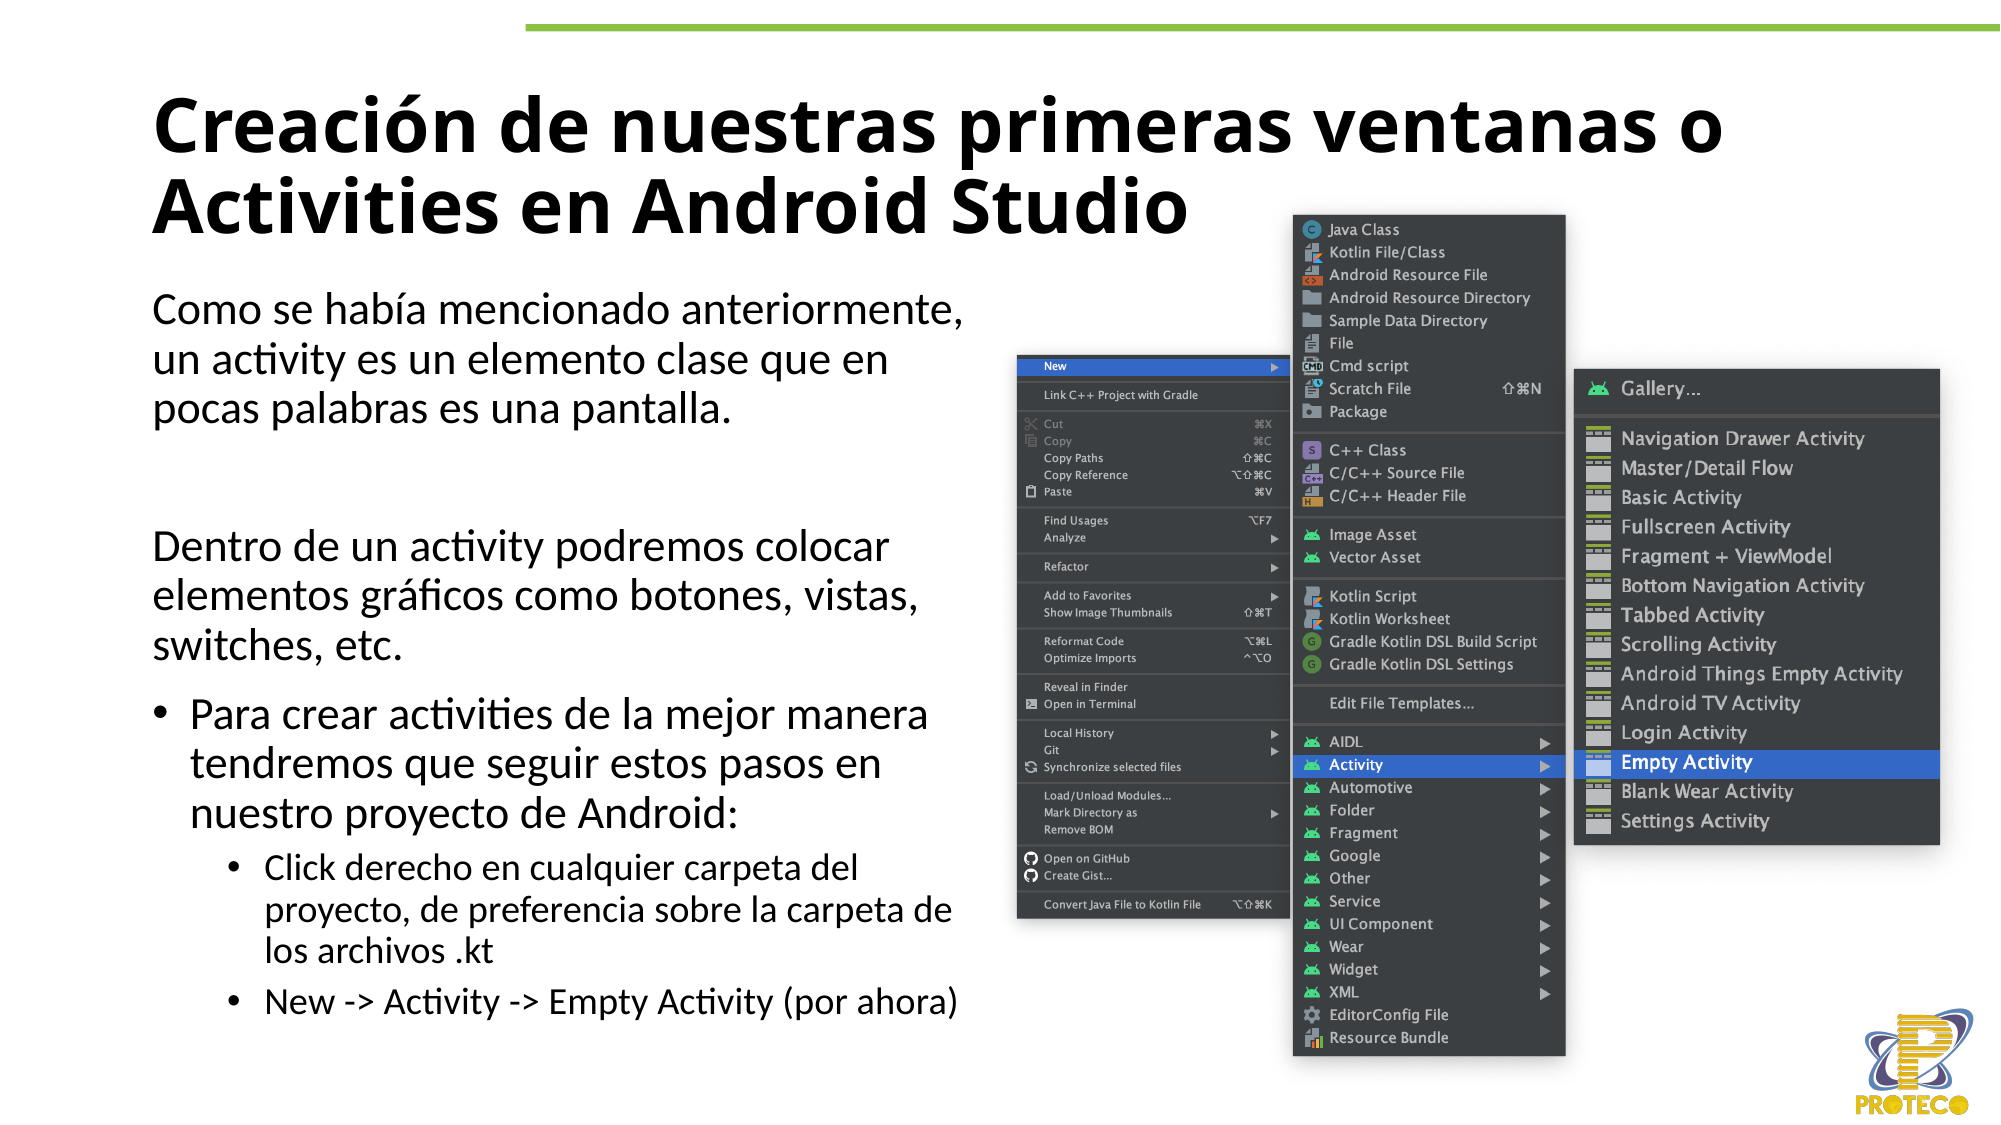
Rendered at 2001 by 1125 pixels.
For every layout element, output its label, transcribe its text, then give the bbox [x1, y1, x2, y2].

list Como se había mencionado anteriormente, un activity es un elemento clase que en pocas palabras es una pantalla. Dentro de un activity podremos colocar elementos gráficos como botones, vistas, switches, etc. Para crear activities de la mejor manera tendremos que seguir estos pasos en nuestro proyecto de Android: Click derecho en cualquier carpeta del proyecto, de preferencia sobre la carpeta de los archivos .kt New -> Activity -> Empty Activity (por ahora) [137, 277, 1000, 1043]
picture [994, 189, 1979, 1092]
title Creación de nuestras primeras ventanas o Activities en Android Studio [137, 59, 1863, 278]
text_box [524, 23, 2000, 33]
picture [1834, 1003, 2000, 1125]
